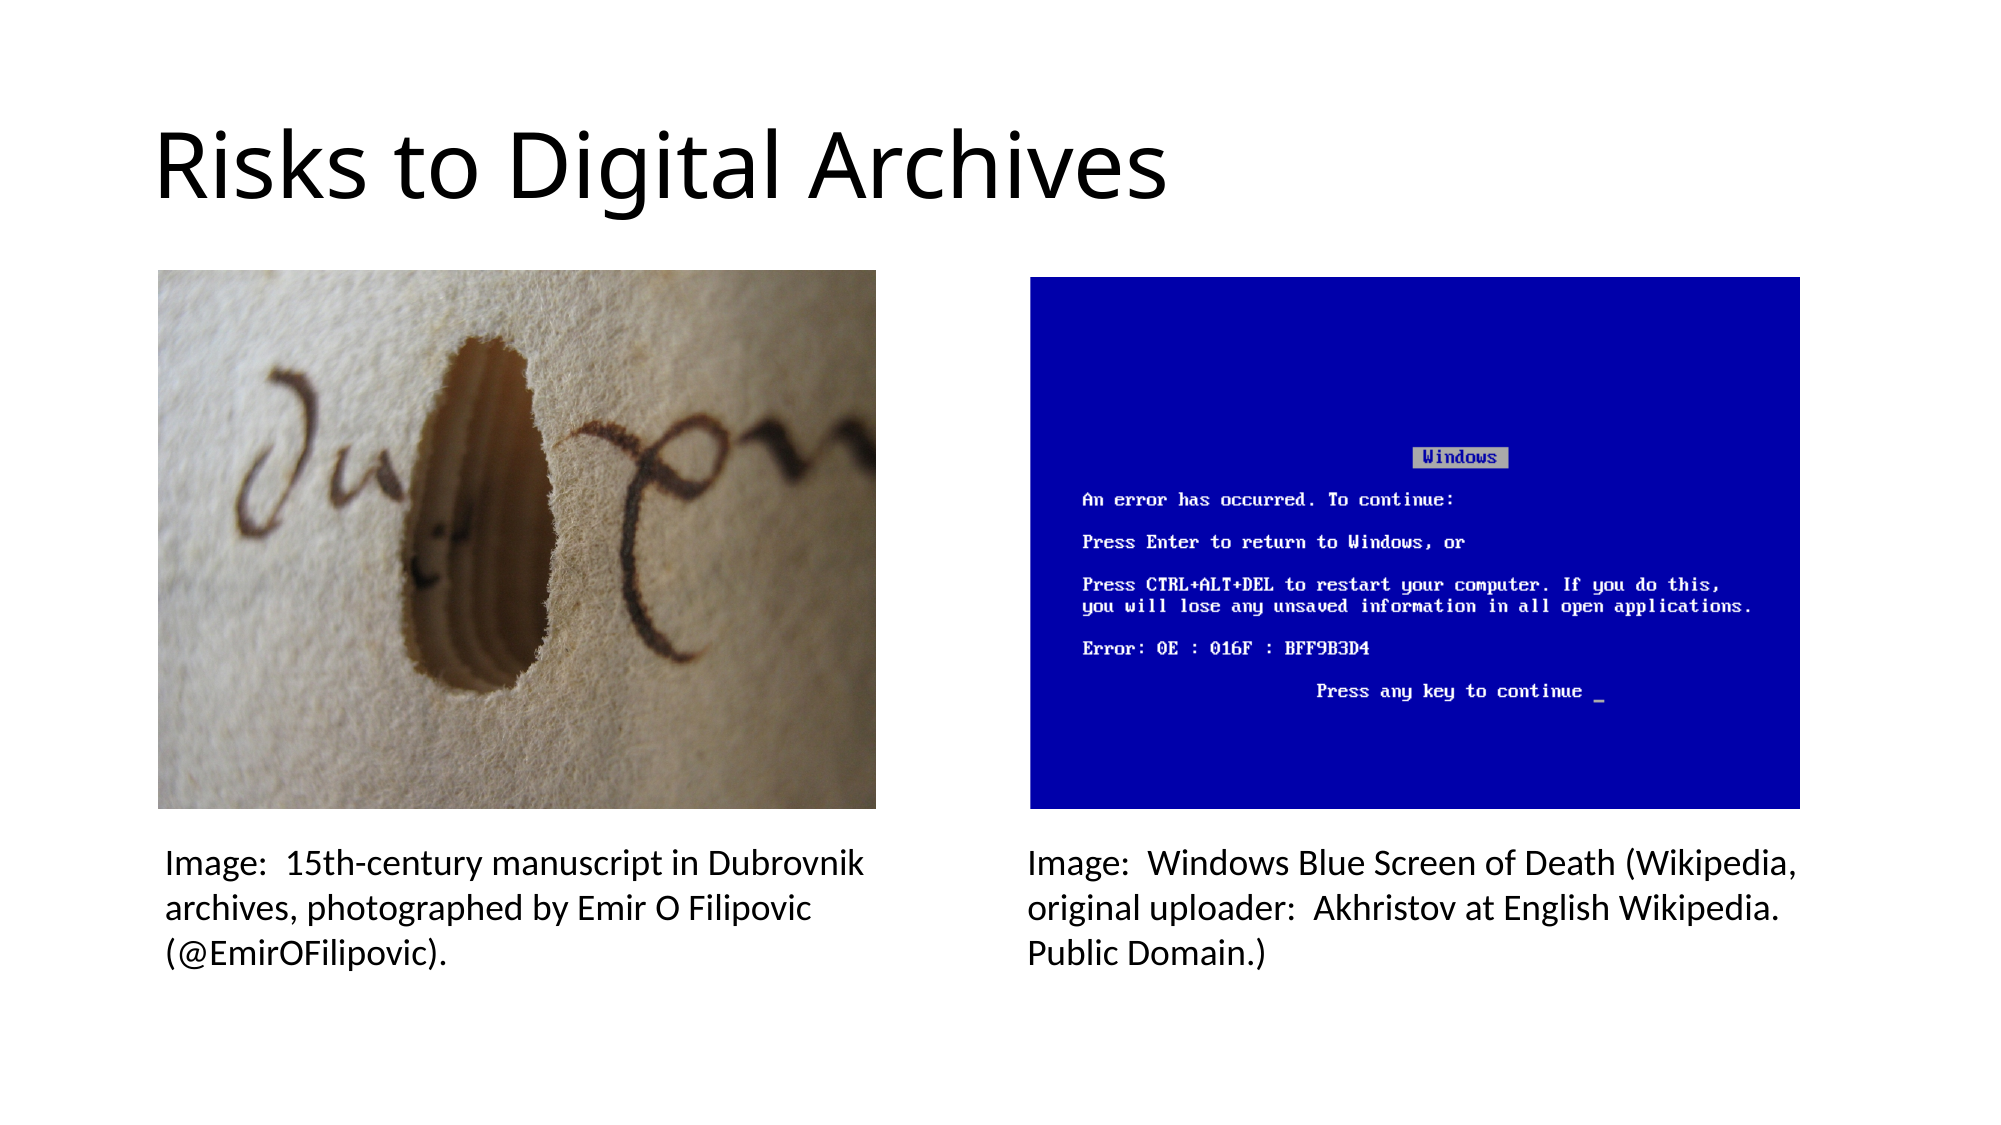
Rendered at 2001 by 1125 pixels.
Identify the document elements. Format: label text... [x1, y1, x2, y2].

text_box Image: Windows Blue Screen of Death (Wikipedia, original uploader: Akhristov at English Wikipedia. Public Domain.) [1012, 830, 1863, 981]
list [1030, 277, 1800, 809]
title Risks to Digital Archives [137, 59, 1863, 278]
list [157, 270, 876, 809]
text_box Image: 15th-century manuscript in Dubrovnik archives, photographed by Emir O Filipovic (@EmirOFilipovic). [150, 830, 1000, 1026]
